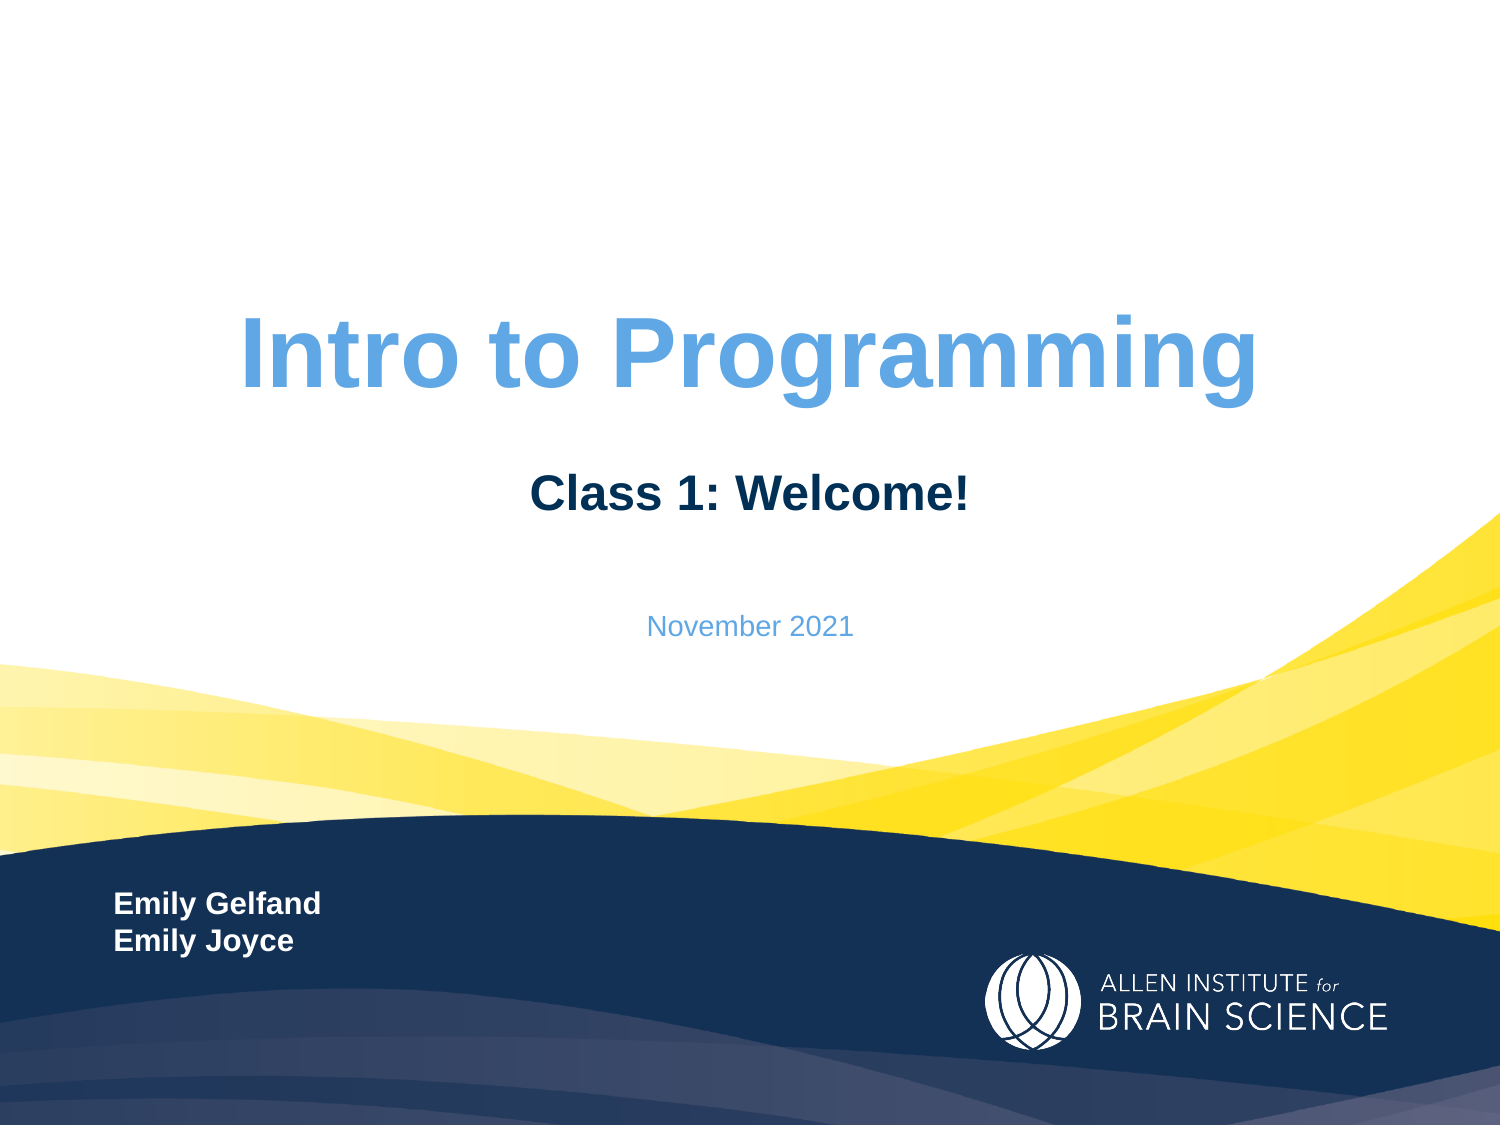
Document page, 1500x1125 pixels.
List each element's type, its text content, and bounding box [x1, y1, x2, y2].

subtitle Class 1: Welcome! [112, 453, 1388, 591]
list November 2021 [505, 599, 997, 656]
list Emily Gelfand Emily Joyce [98, 875, 810, 1050]
picture [0, 0, 1500, 1125]
title Intro to Programming [112, 230, 1388, 453]
